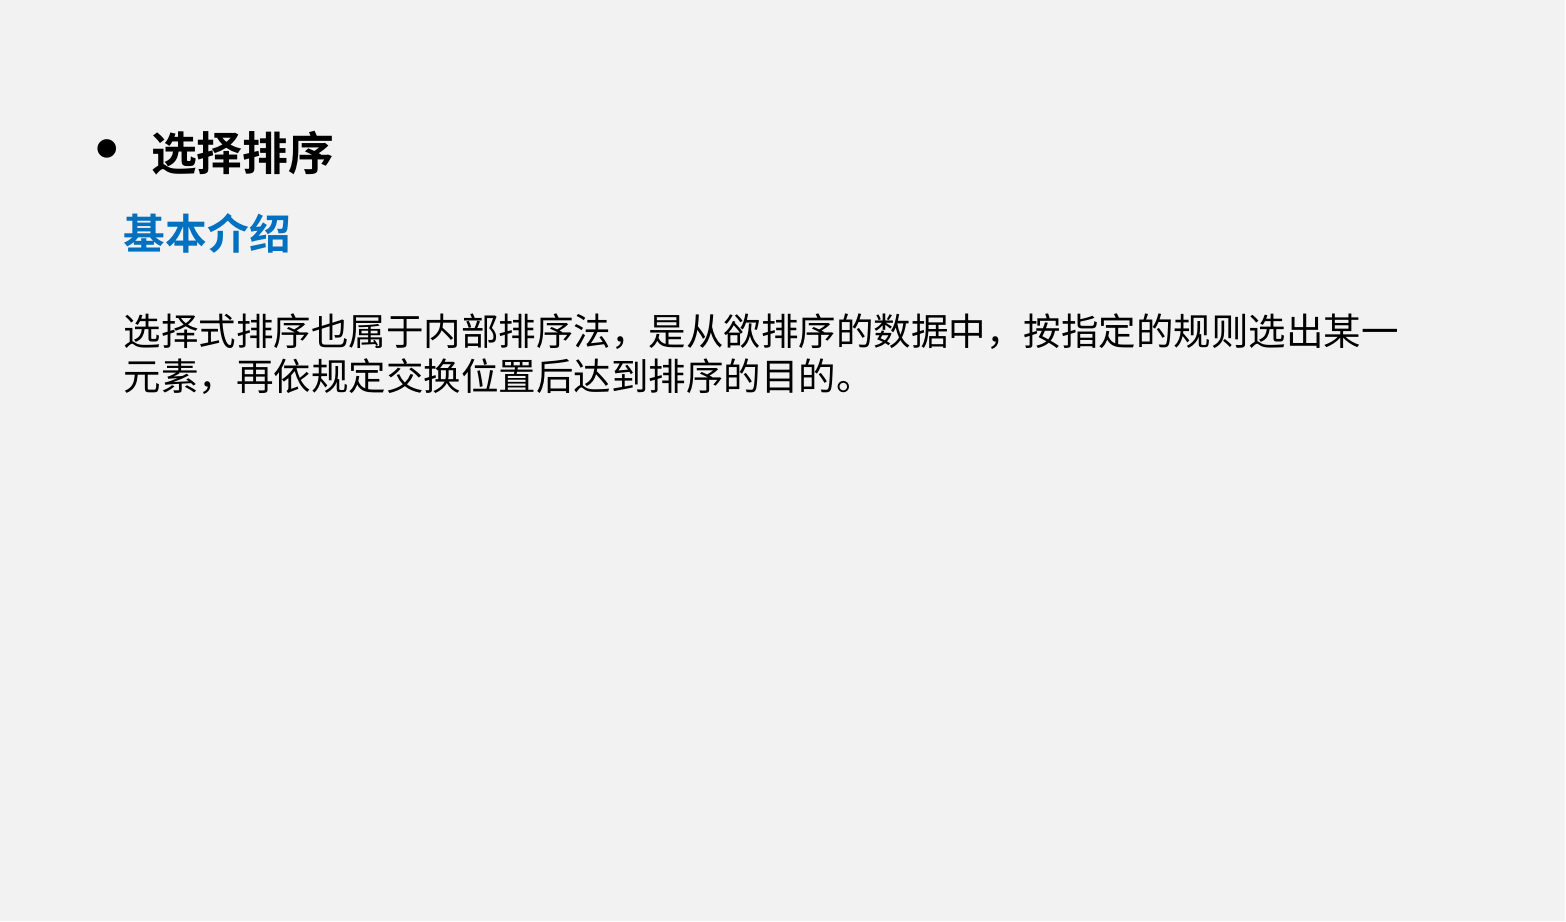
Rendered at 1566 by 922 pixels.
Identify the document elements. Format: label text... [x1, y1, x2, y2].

text_box 选择排序 [79, 123, 1325, 188]
text_box 基本介绍 选择式排序也属于内部排序法，是从欲排序的数据中，按指定的规则选出某一元素，再依规定交换位置后达到排序的目的。 [109, 200, 1445, 546]
